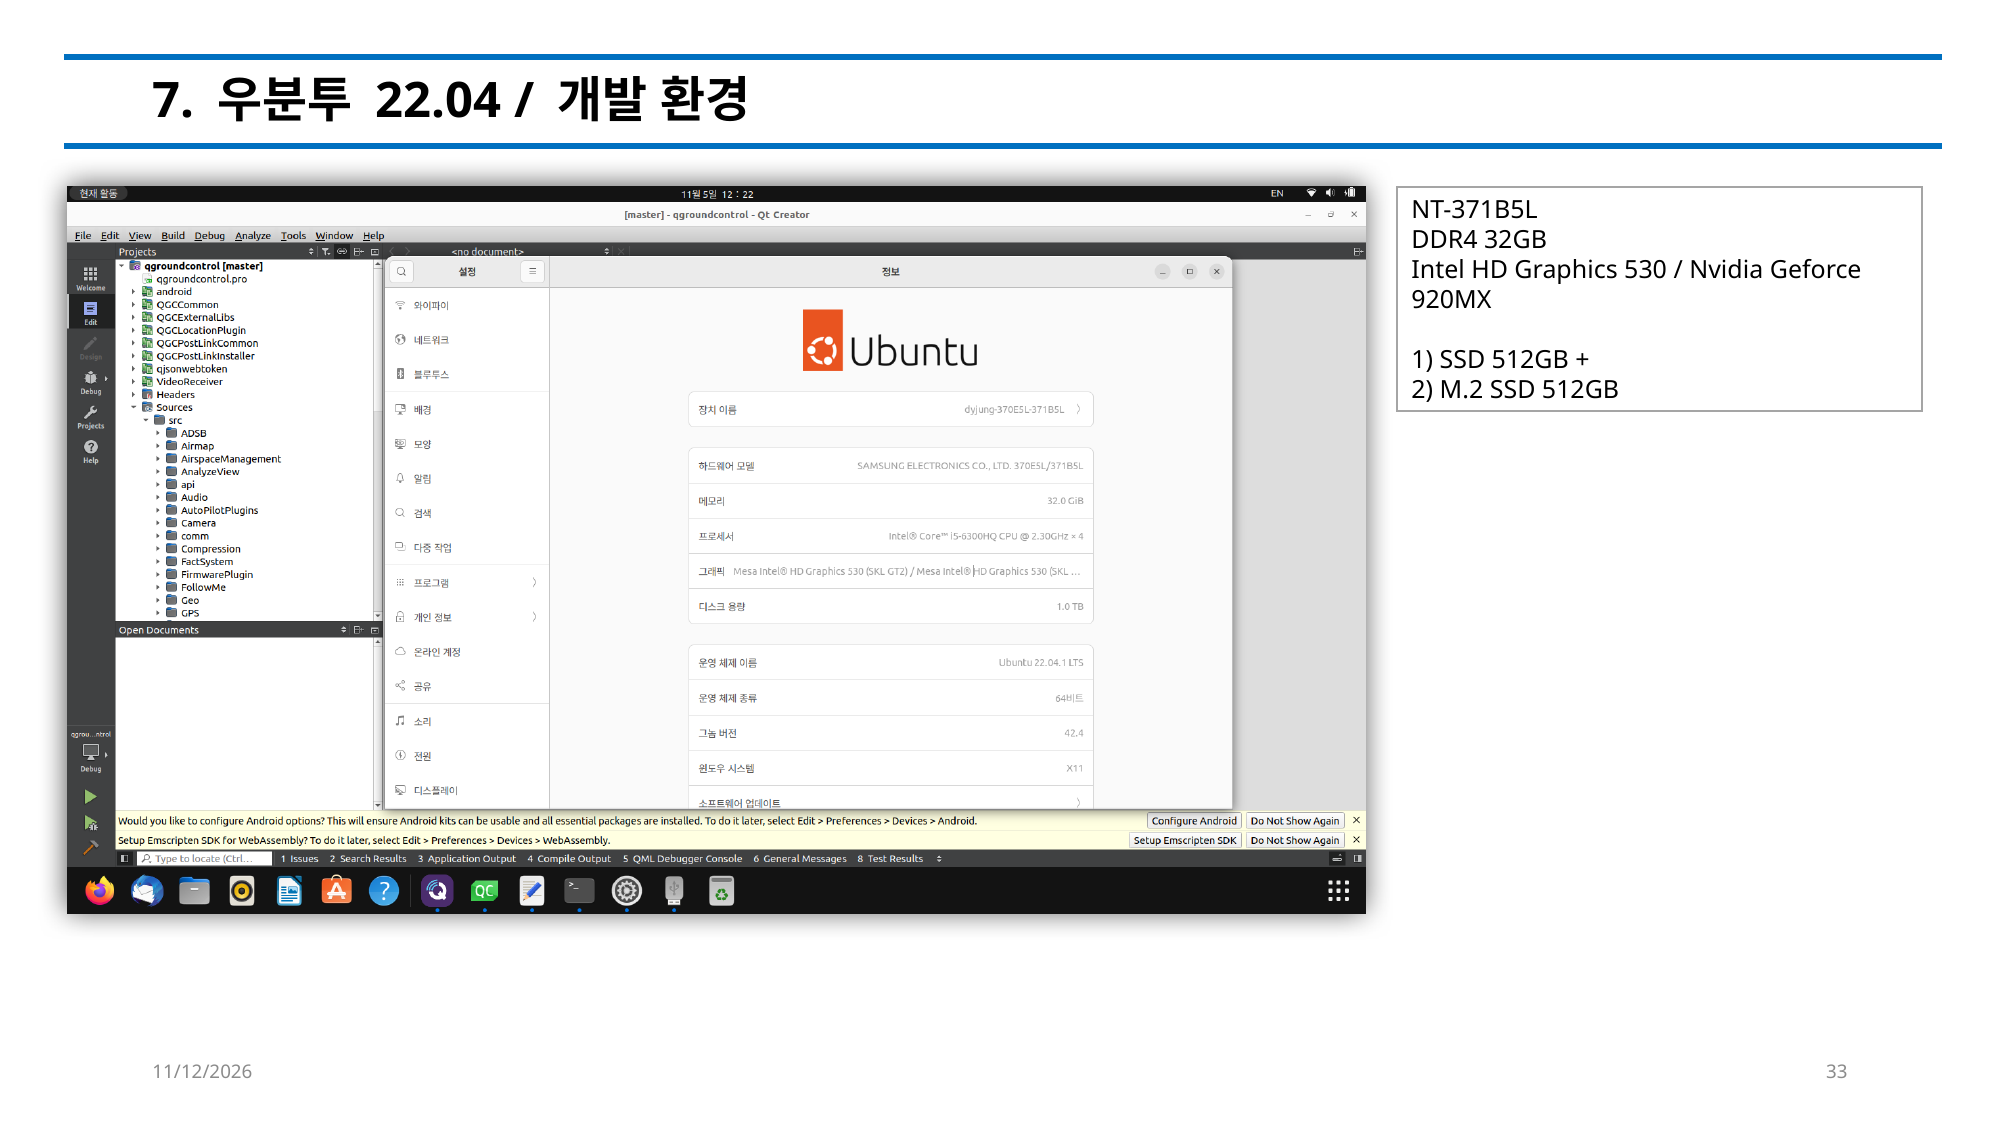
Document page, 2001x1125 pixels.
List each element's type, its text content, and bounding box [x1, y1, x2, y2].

title 7. 우분투 22.04 / 개발 환경 [137, 68, 1863, 137]
slide_number 33 [1412, 1042, 1863, 1103]
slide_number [137, 1042, 588, 1103]
picture [67, 186, 1366, 914]
text_box NT-371B5L DDR4 32GB Intel HD Graphics 530 / Nvidia Geforce 920MX 1) SSD 512GB + 2) M.2 SSD 512GB [1396, 186, 1923, 412]
